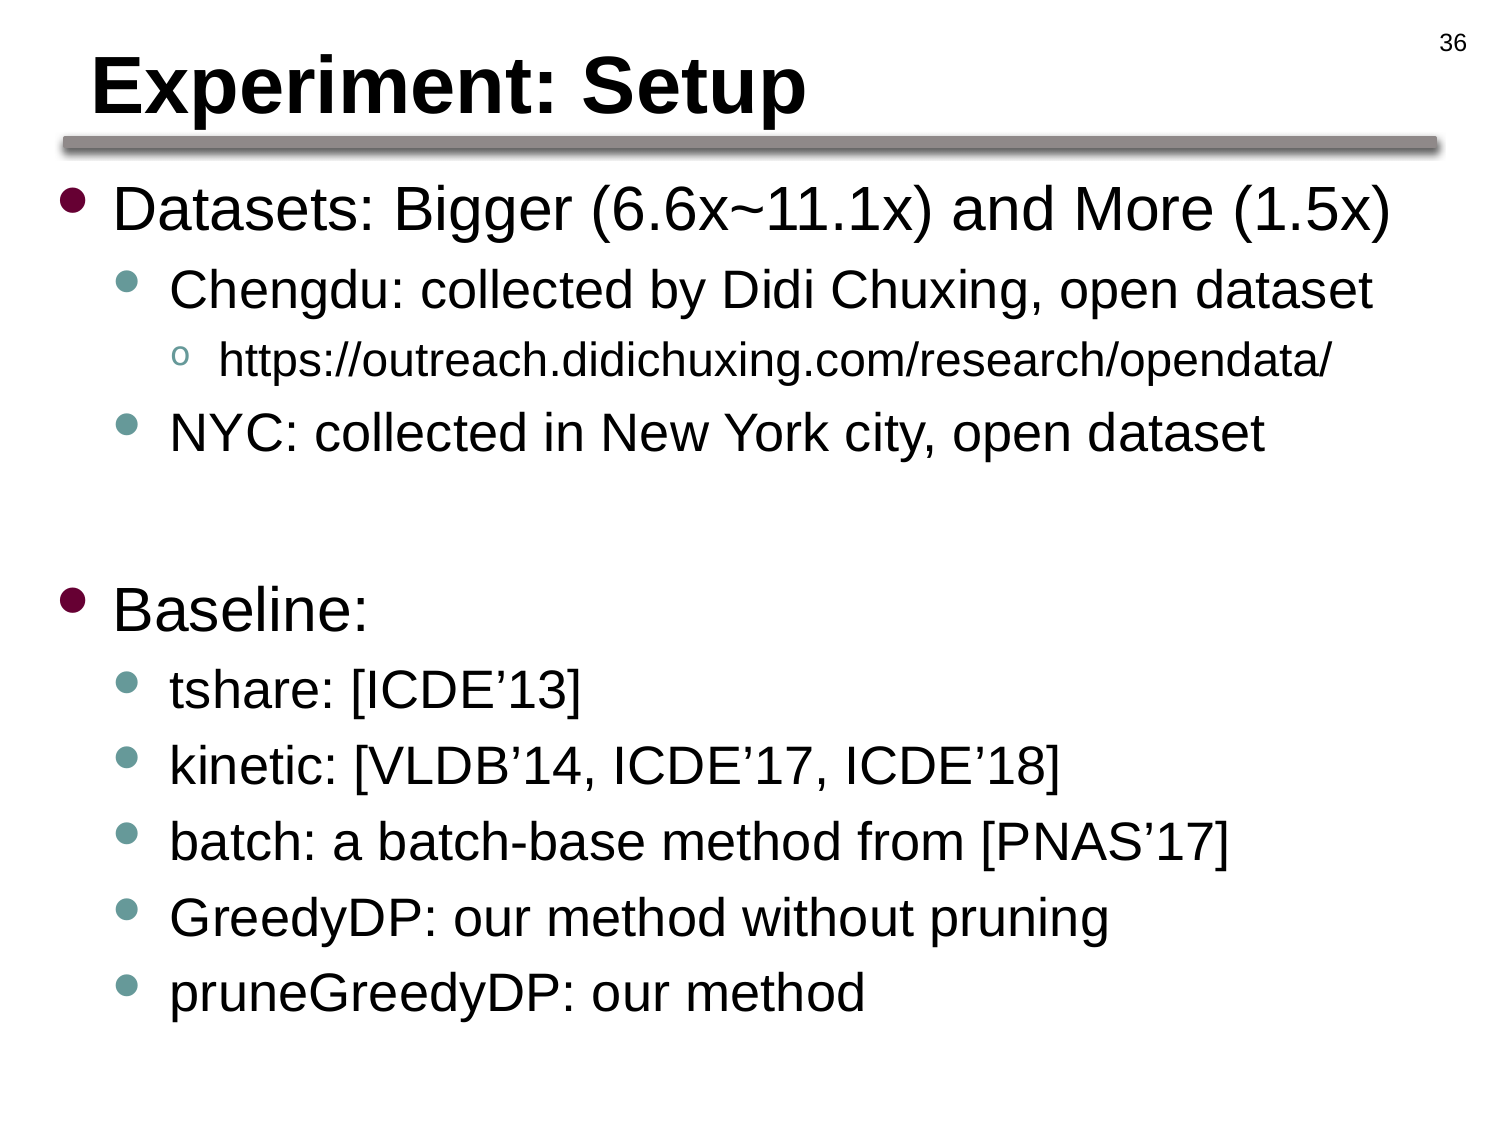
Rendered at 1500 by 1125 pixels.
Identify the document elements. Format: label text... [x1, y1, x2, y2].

list Datasets: Bigger (6.6x~11.1x) and More (1.5x) Chengdu: collected by Didi Chuxing, open dataset https://outreach.didichuxing.com/research/opendata/ NYC: collected in New York city, open dataset Baseline: tshare: [ICDE’13] kinetic: [VLDB’14, ICDE’17, ICDE’18] batch: a batch-base method from [PNAS’17] GreedyDP: our method without pruning pruneGreedyDP: our method [41, 160, 1436, 1094]
slide_number 36 [1131, 18, 1483, 62]
title Experiment: Setup [75, 20, 1425, 138]
